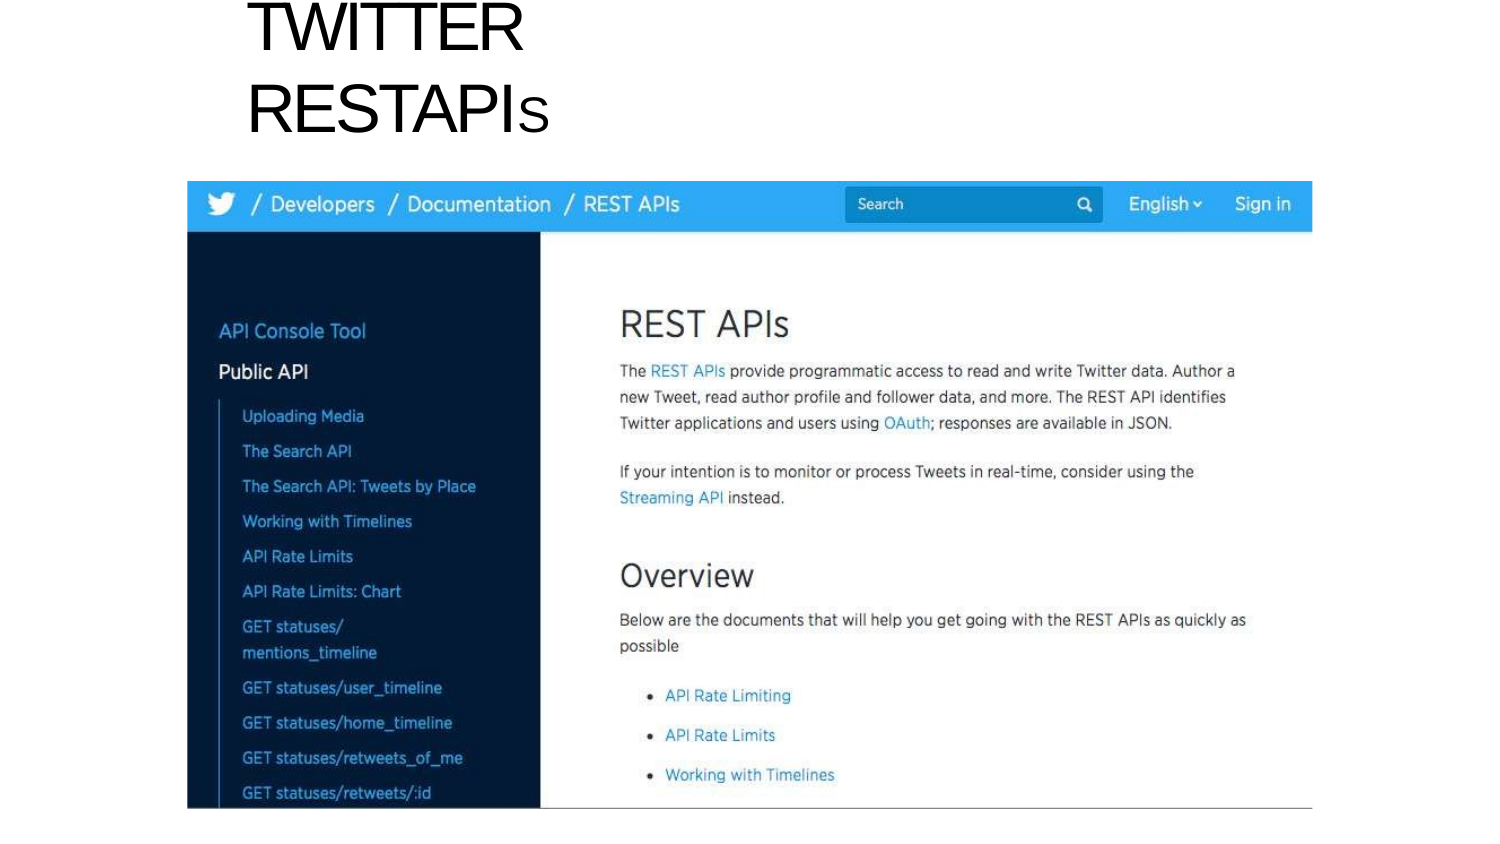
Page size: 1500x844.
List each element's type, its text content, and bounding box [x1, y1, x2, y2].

text_box [187, 181, 1313, 809]
title TWITTER RESTAPIS [244, 0, 840, 147]
